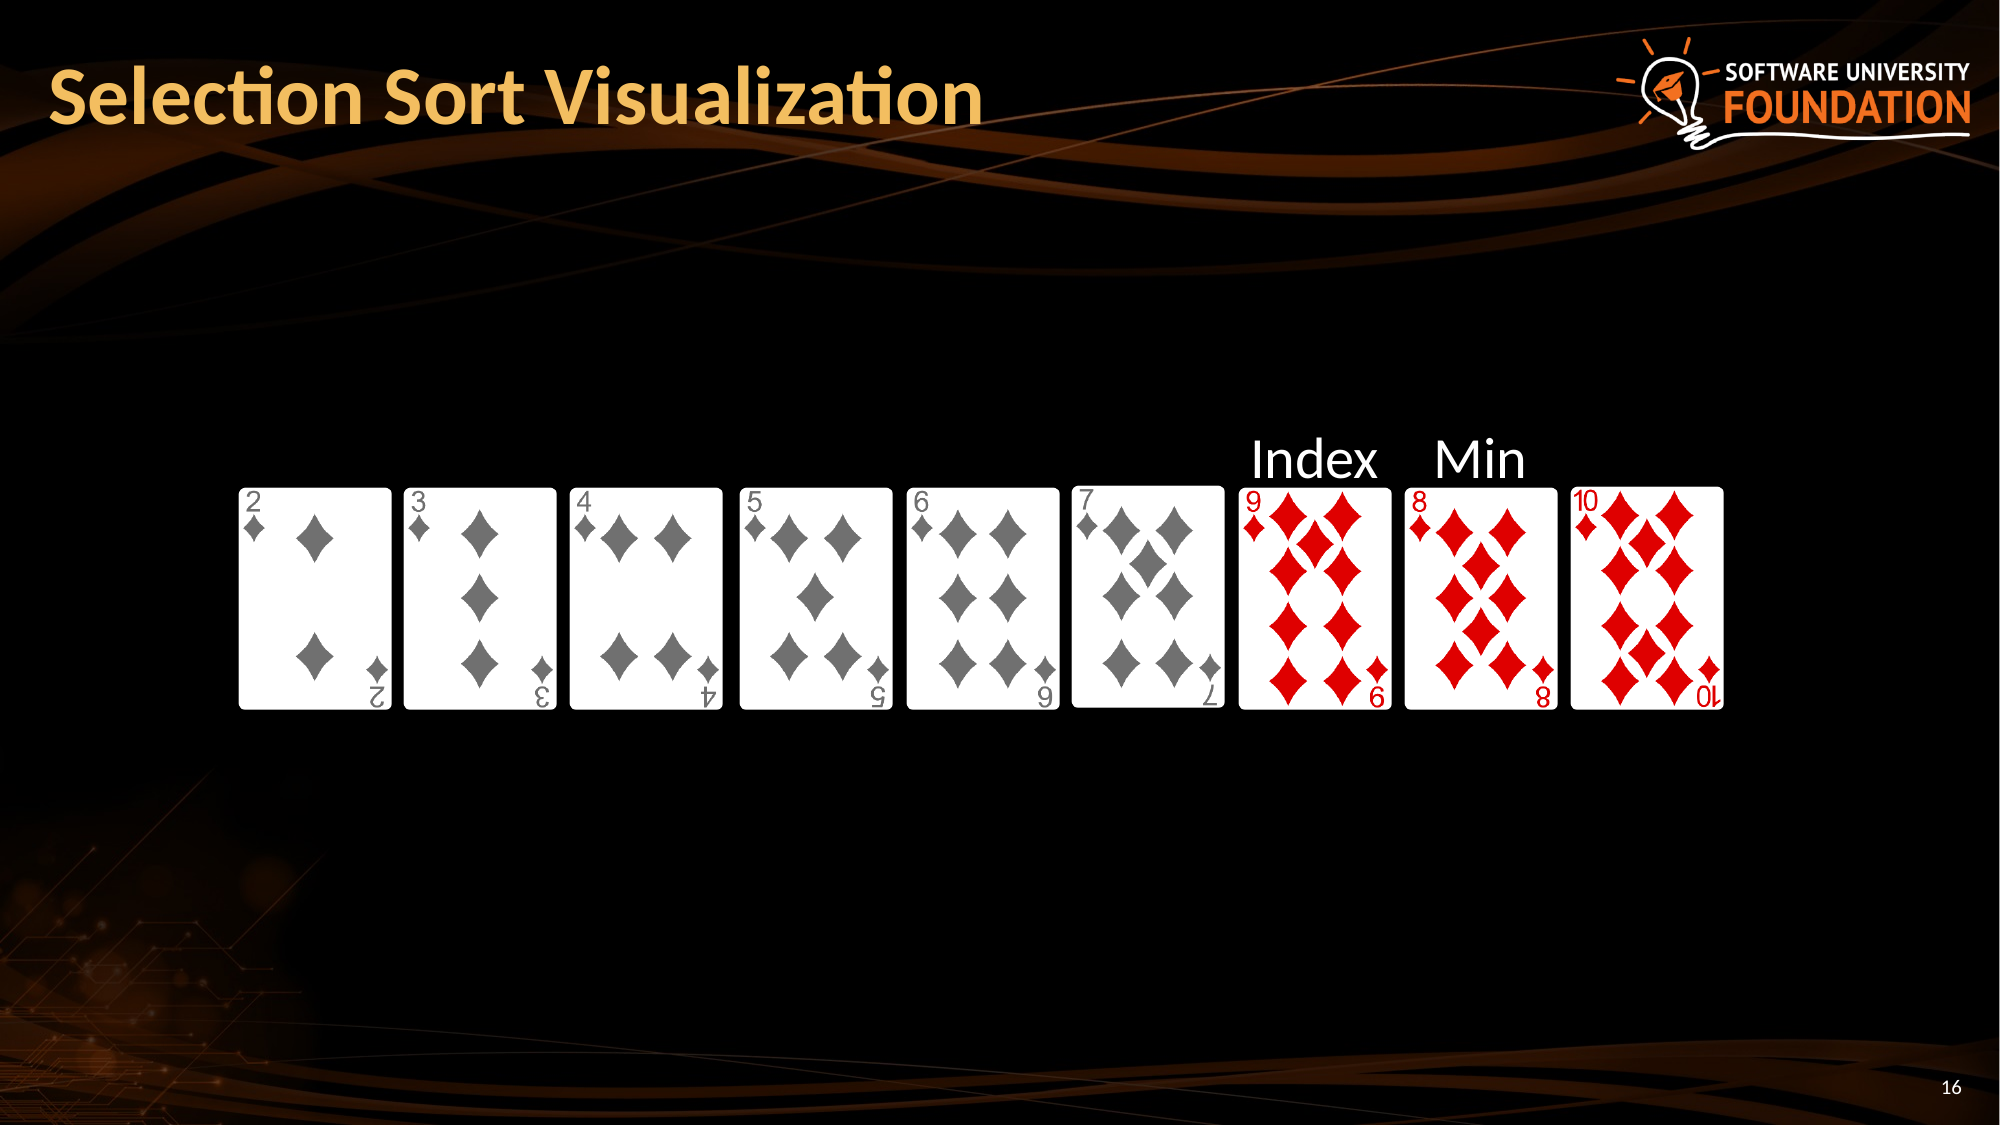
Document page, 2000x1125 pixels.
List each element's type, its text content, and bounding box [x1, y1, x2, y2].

text_box Index [1235, 412, 1395, 498]
text_box Min [1419, 412, 1543, 487]
picture [0, 0, 2000, 1125]
slide_number 16 [1897, 1070, 1968, 1103]
title Selection Sort Visualization [30, 6, 1602, 189]
